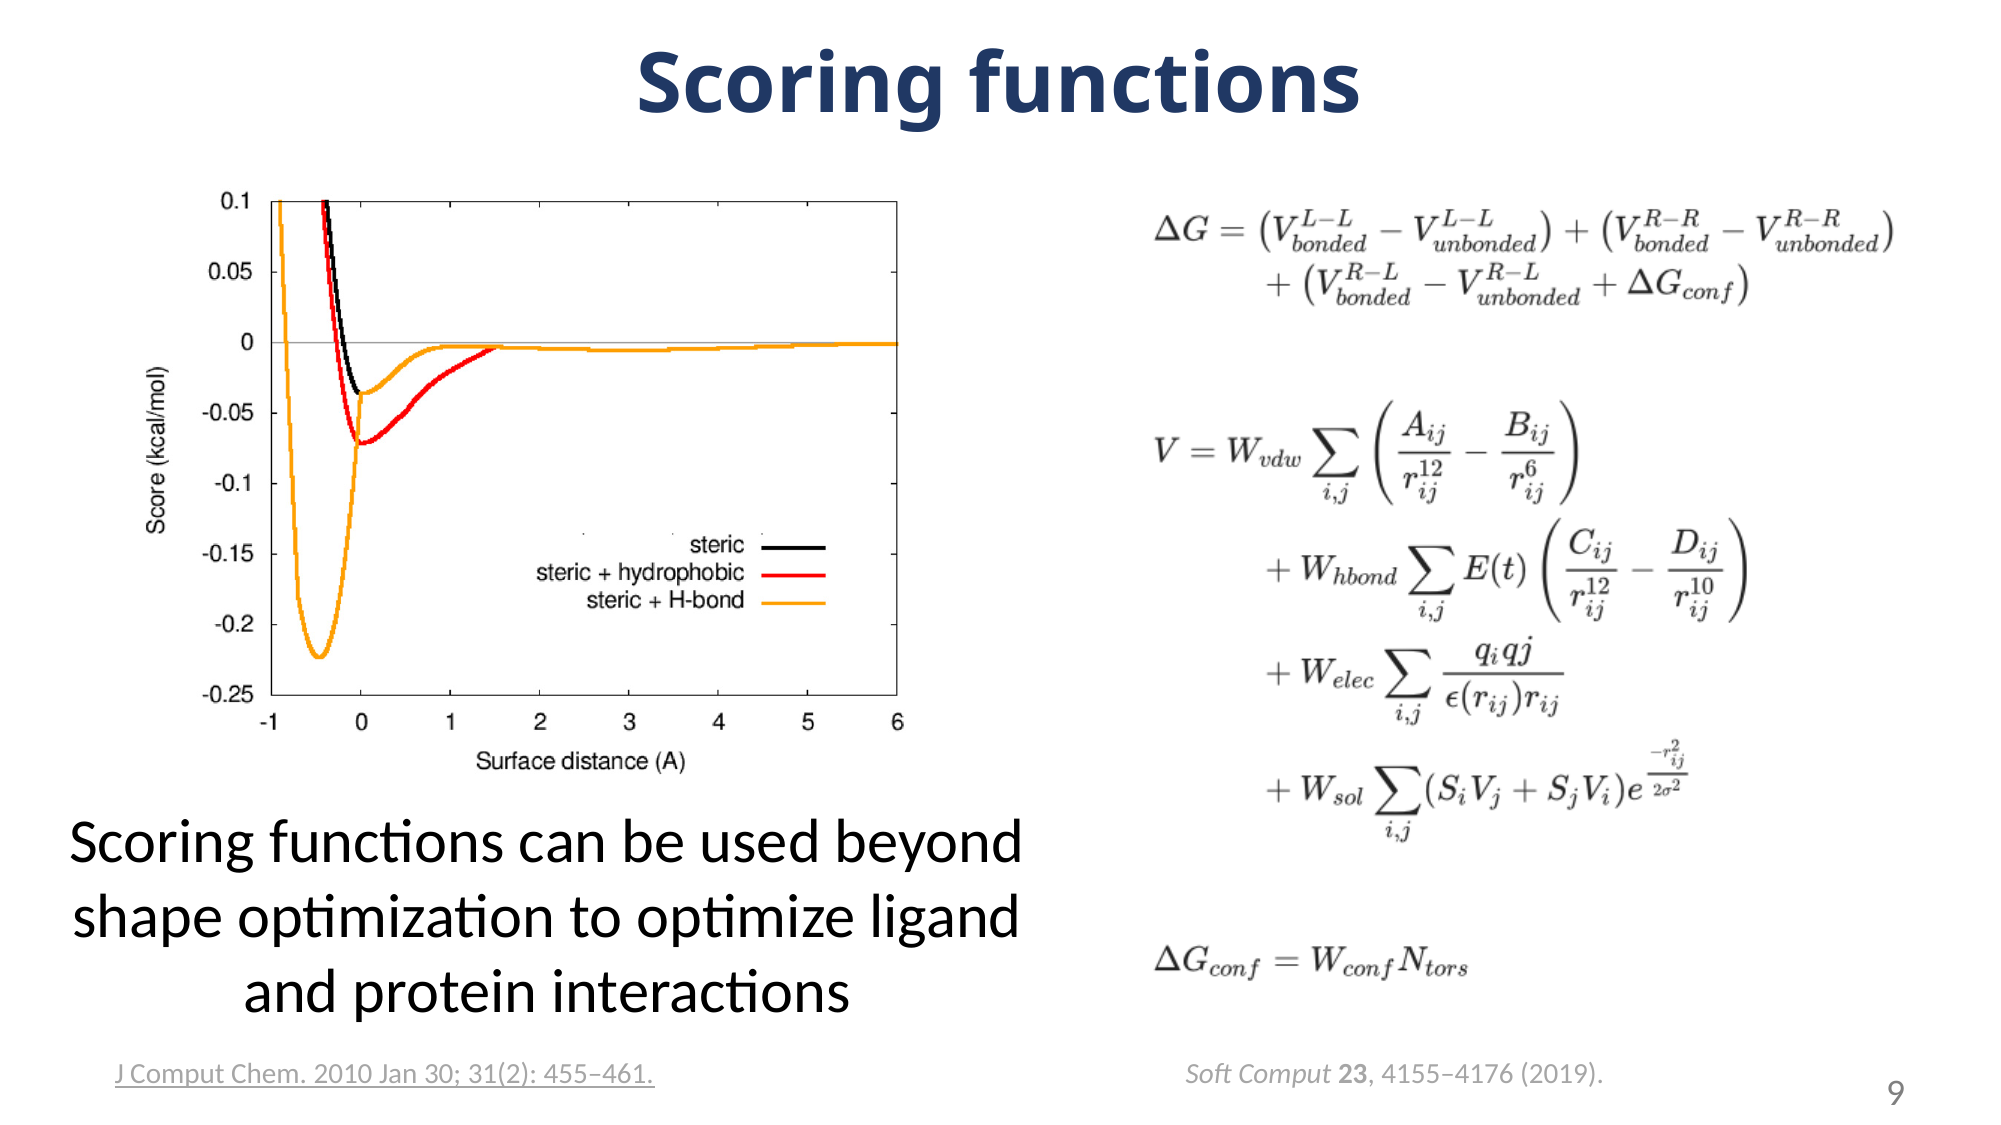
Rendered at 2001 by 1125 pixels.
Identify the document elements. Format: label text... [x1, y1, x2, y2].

title Scoring functions [137, 17, 1863, 154]
text_box Scoring functions can be used beyond shape optimization to optimize ligand and protein interactions [53, 793, 1042, 1033]
picture [137, 182, 913, 778]
text_box J Comput Chem. 2010 Jan 30; 31(2): 455–461. [99, 1047, 704, 1097]
picture [1091, 151, 2000, 1005]
text_box Soft Comput 23, 4155–4176 (2019). [1170, 1047, 1696, 1097]
text_box 9 [1881, 1064, 1945, 1117]
